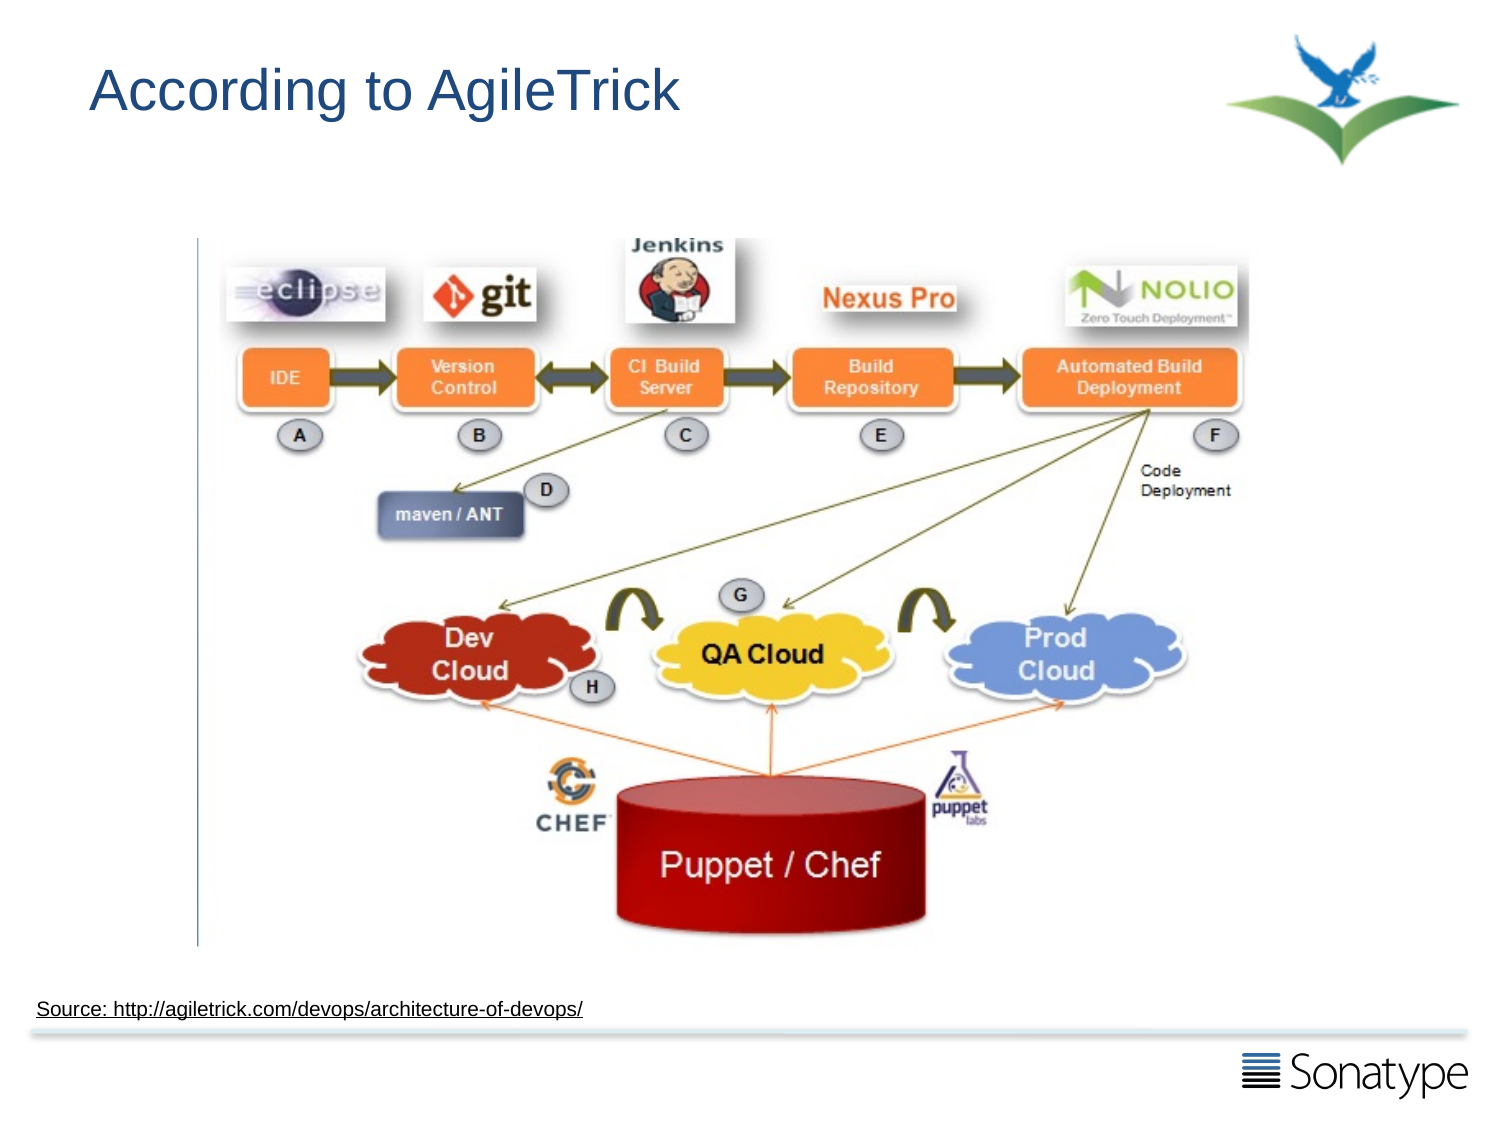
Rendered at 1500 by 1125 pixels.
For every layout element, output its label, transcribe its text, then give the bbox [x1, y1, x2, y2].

picture [1209, 18, 1476, 176]
picture [1242, 1053, 1468, 1100]
text_box Source: http://agiletrick.com/devops/architecture-of-devops/ [21, 987, 604, 1028]
text_box According to AgileTrick [74, 45, 1425, 233]
picture [196, 238, 1315, 978]
